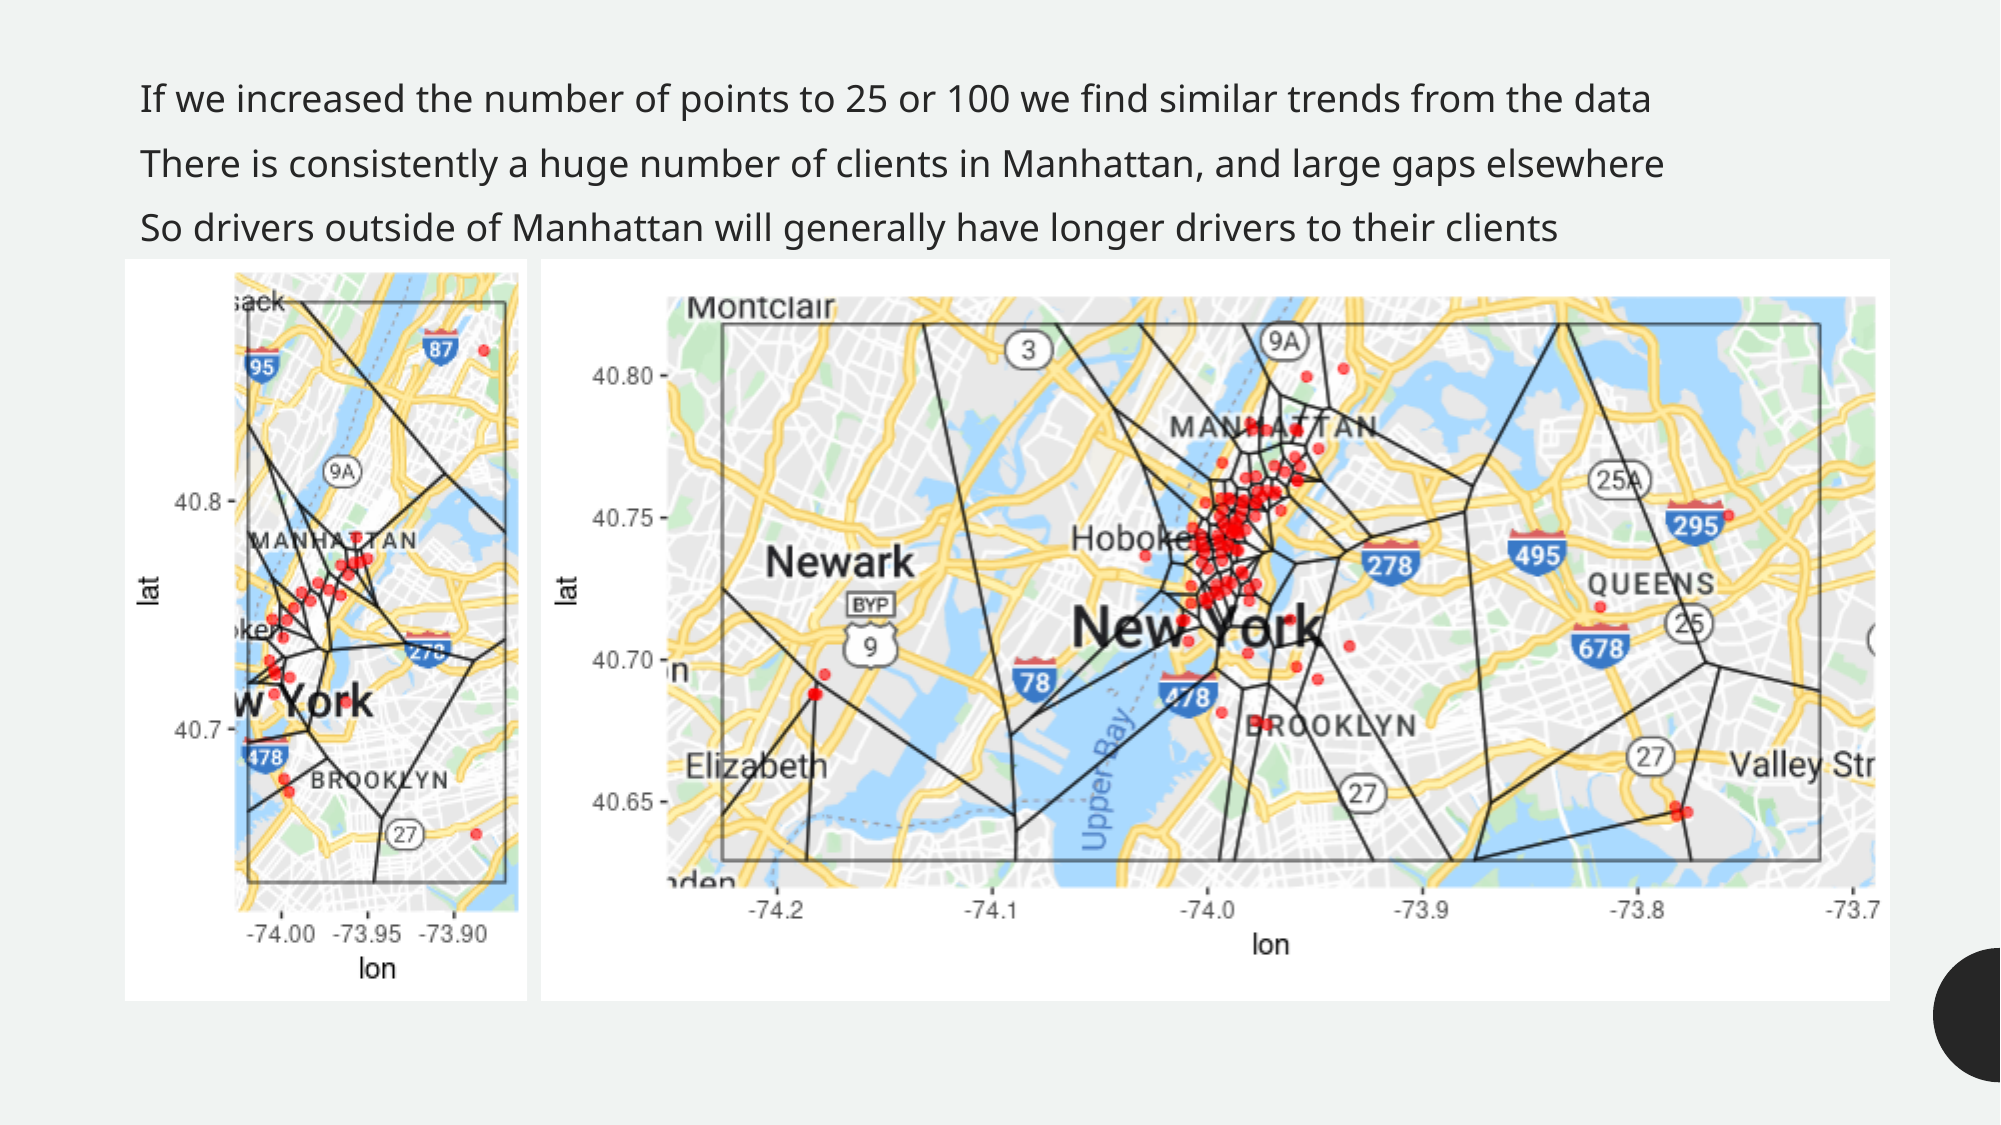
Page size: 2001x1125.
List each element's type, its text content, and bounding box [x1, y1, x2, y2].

picture [541, 259, 1890, 1001]
list If we increased the number of points to 25 or 100 we find similar trends from the data There is consistently a huge number of clients in Manhattan, and large gaps elsewhere So drivers outside of Manhattan will generally have longer drivers to their clients [124, 63, 1792, 260]
picture [124, 259, 528, 1001]
